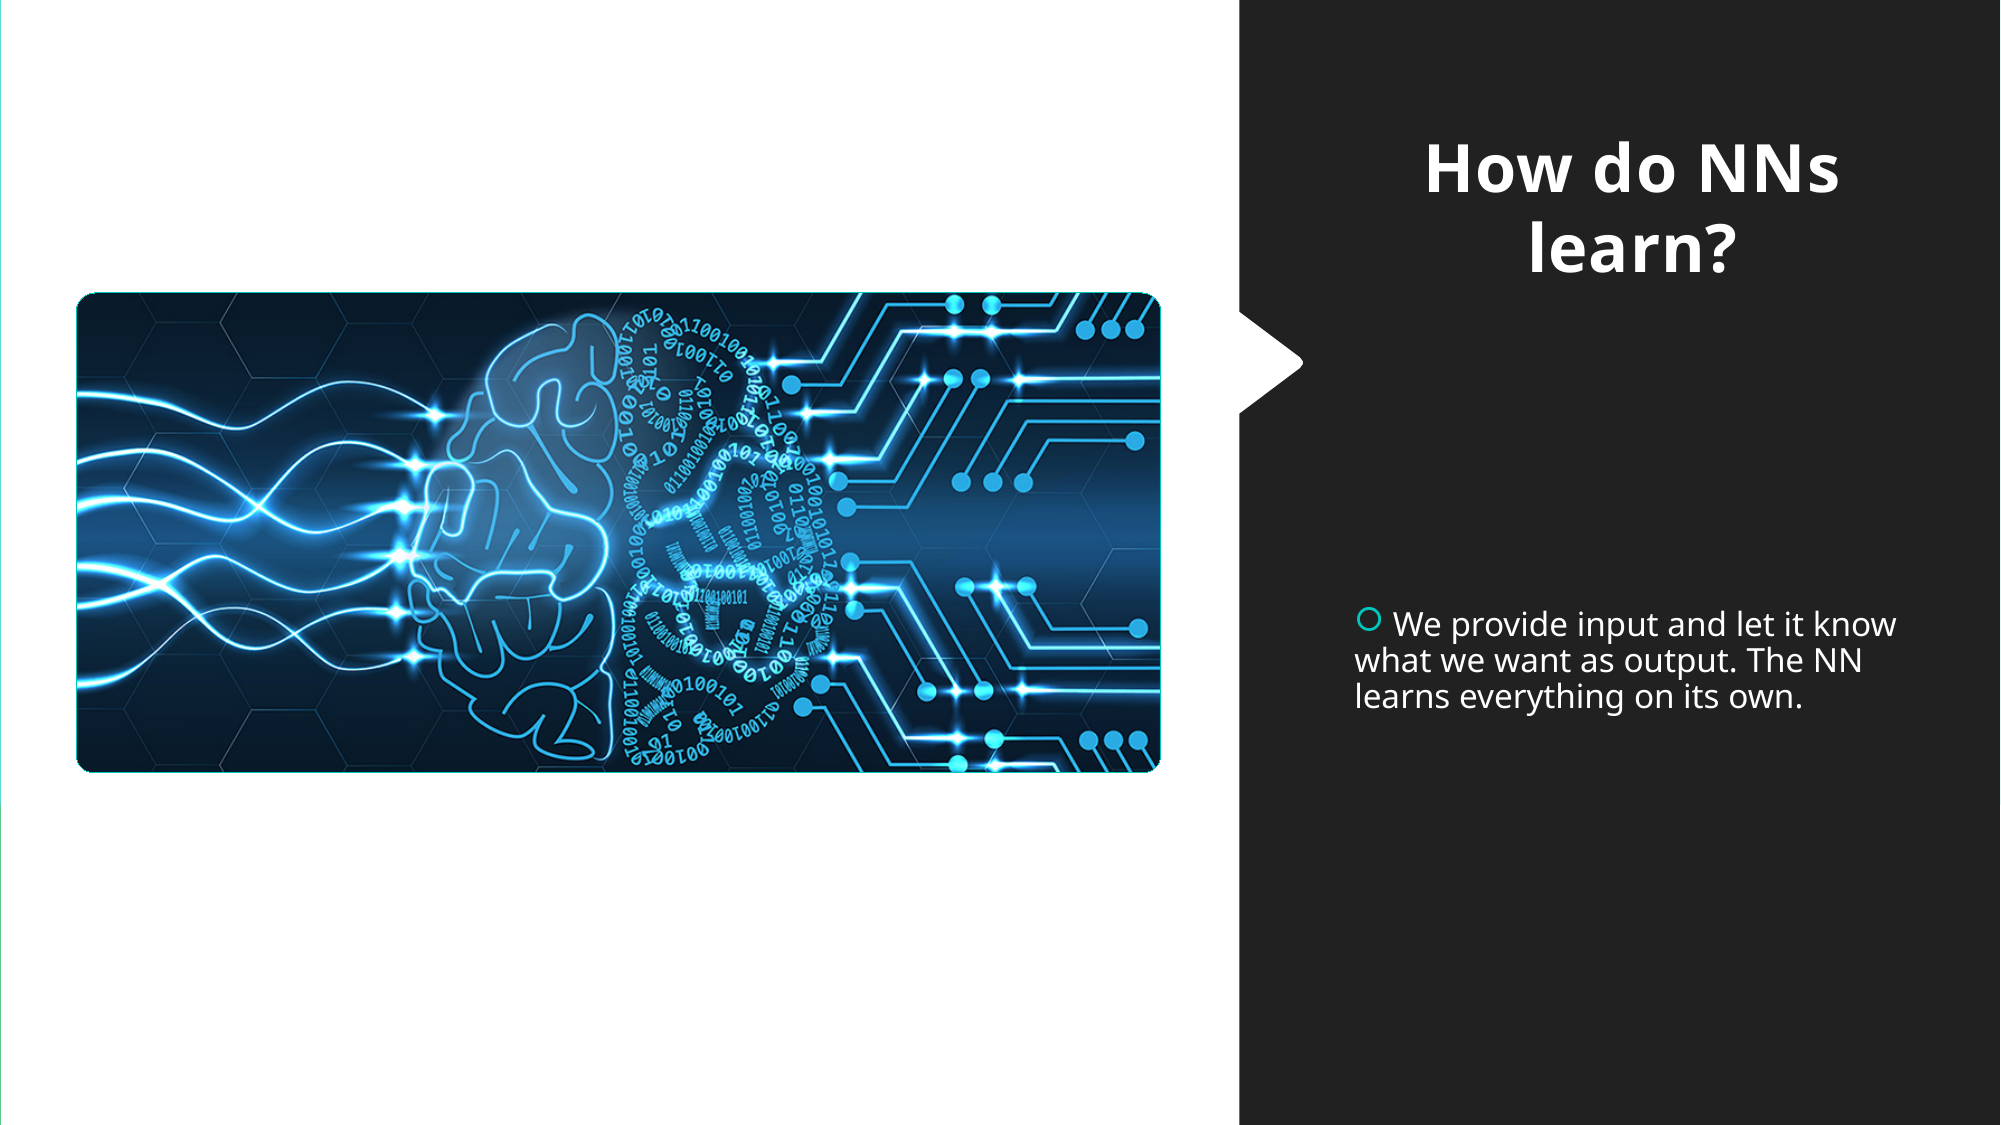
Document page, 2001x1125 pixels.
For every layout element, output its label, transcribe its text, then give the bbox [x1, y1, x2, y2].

text_box How do NNs learn? [1339, 74, 1926, 294]
text_box We provide input and let it know what we want as output. The NN learns everything on its own. [1339, 332, 1926, 991]
text_box [1238, 0, 2000, 1125]
picture [75, 292, 1162, 774]
text_box [0, 0, 1302, 1125]
